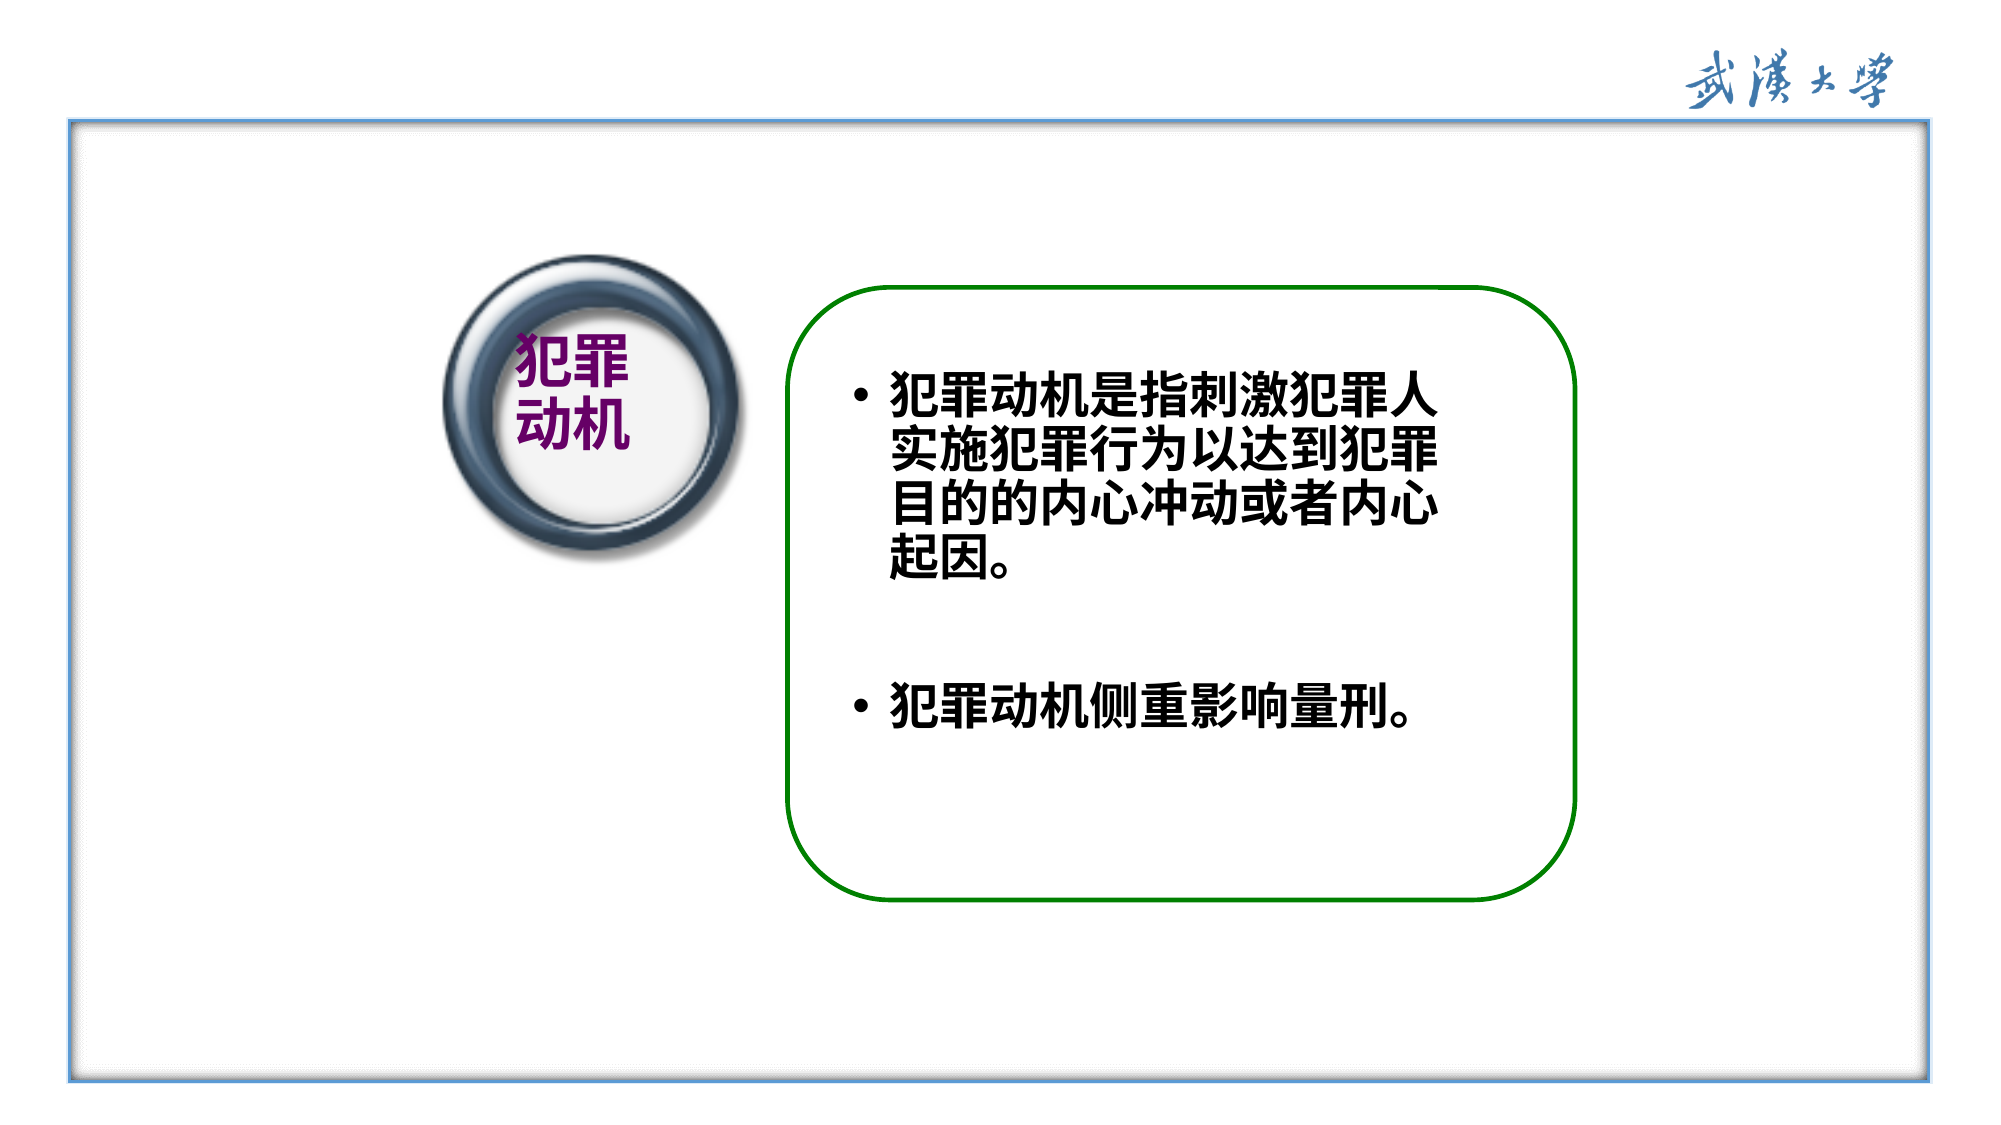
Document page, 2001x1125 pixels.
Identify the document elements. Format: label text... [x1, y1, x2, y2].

picture [66, 117, 1933, 1084]
text_box [787, 287, 1576, 900]
list 犯罪动机是指刺激犯罪人实施犯罪行为以达到犯罪目的的内心冲动或者内心起因。 犯罪动机侧重影响量刑。 [837, 362, 1500, 838]
